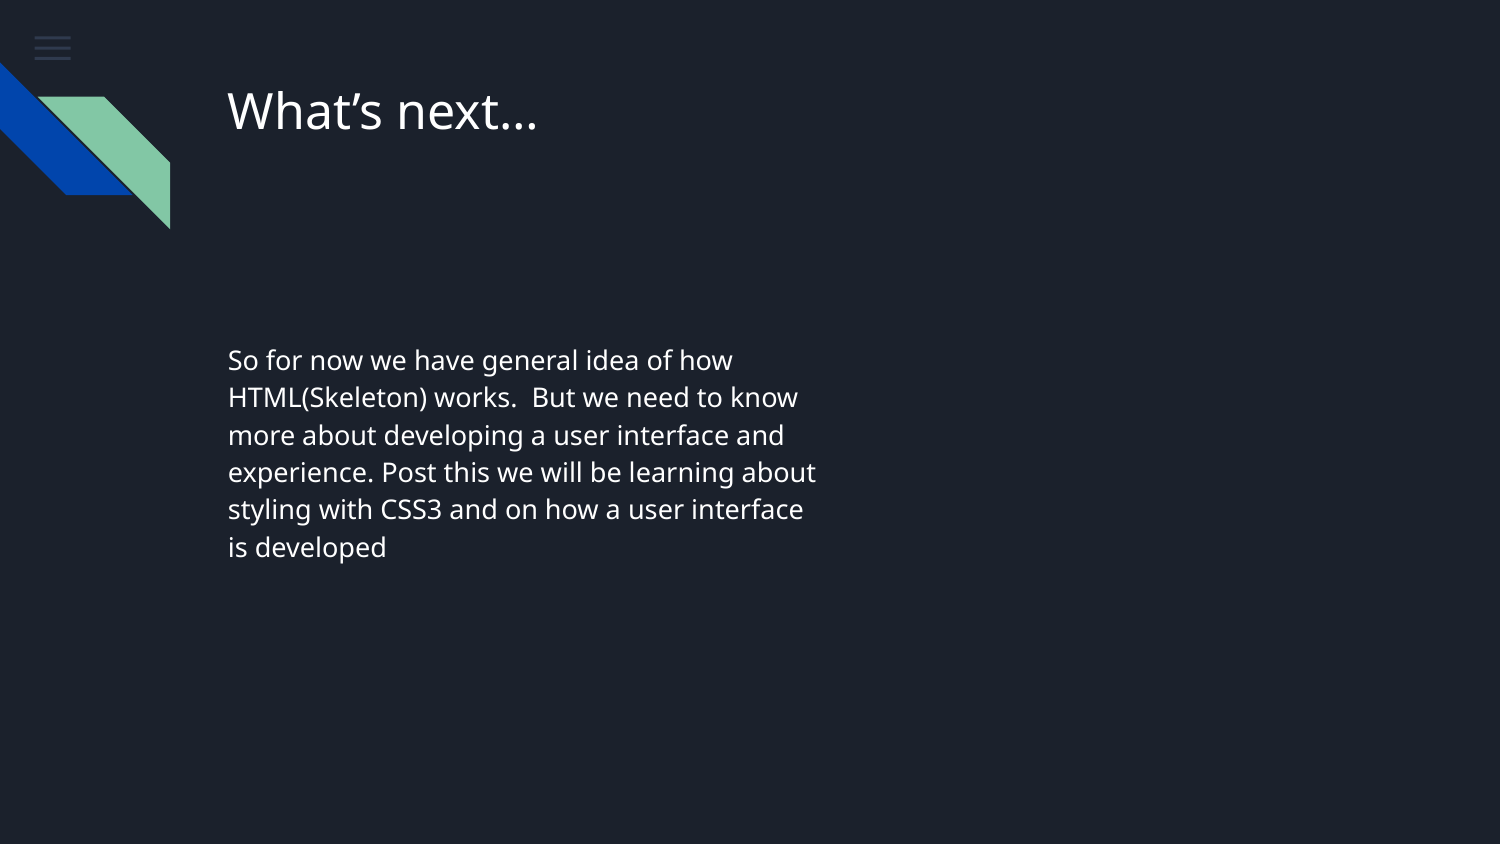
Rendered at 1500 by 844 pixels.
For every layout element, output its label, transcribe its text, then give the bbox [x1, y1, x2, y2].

title What’s next… [212, 64, 836, 310]
list So for now we have general idea of how HTML(Skeleton) works. But we need to know more about developing a user interface and experience. Post this we will be learning about styling with CSS3 and on how a user interface is developed [212, 323, 836, 720]
